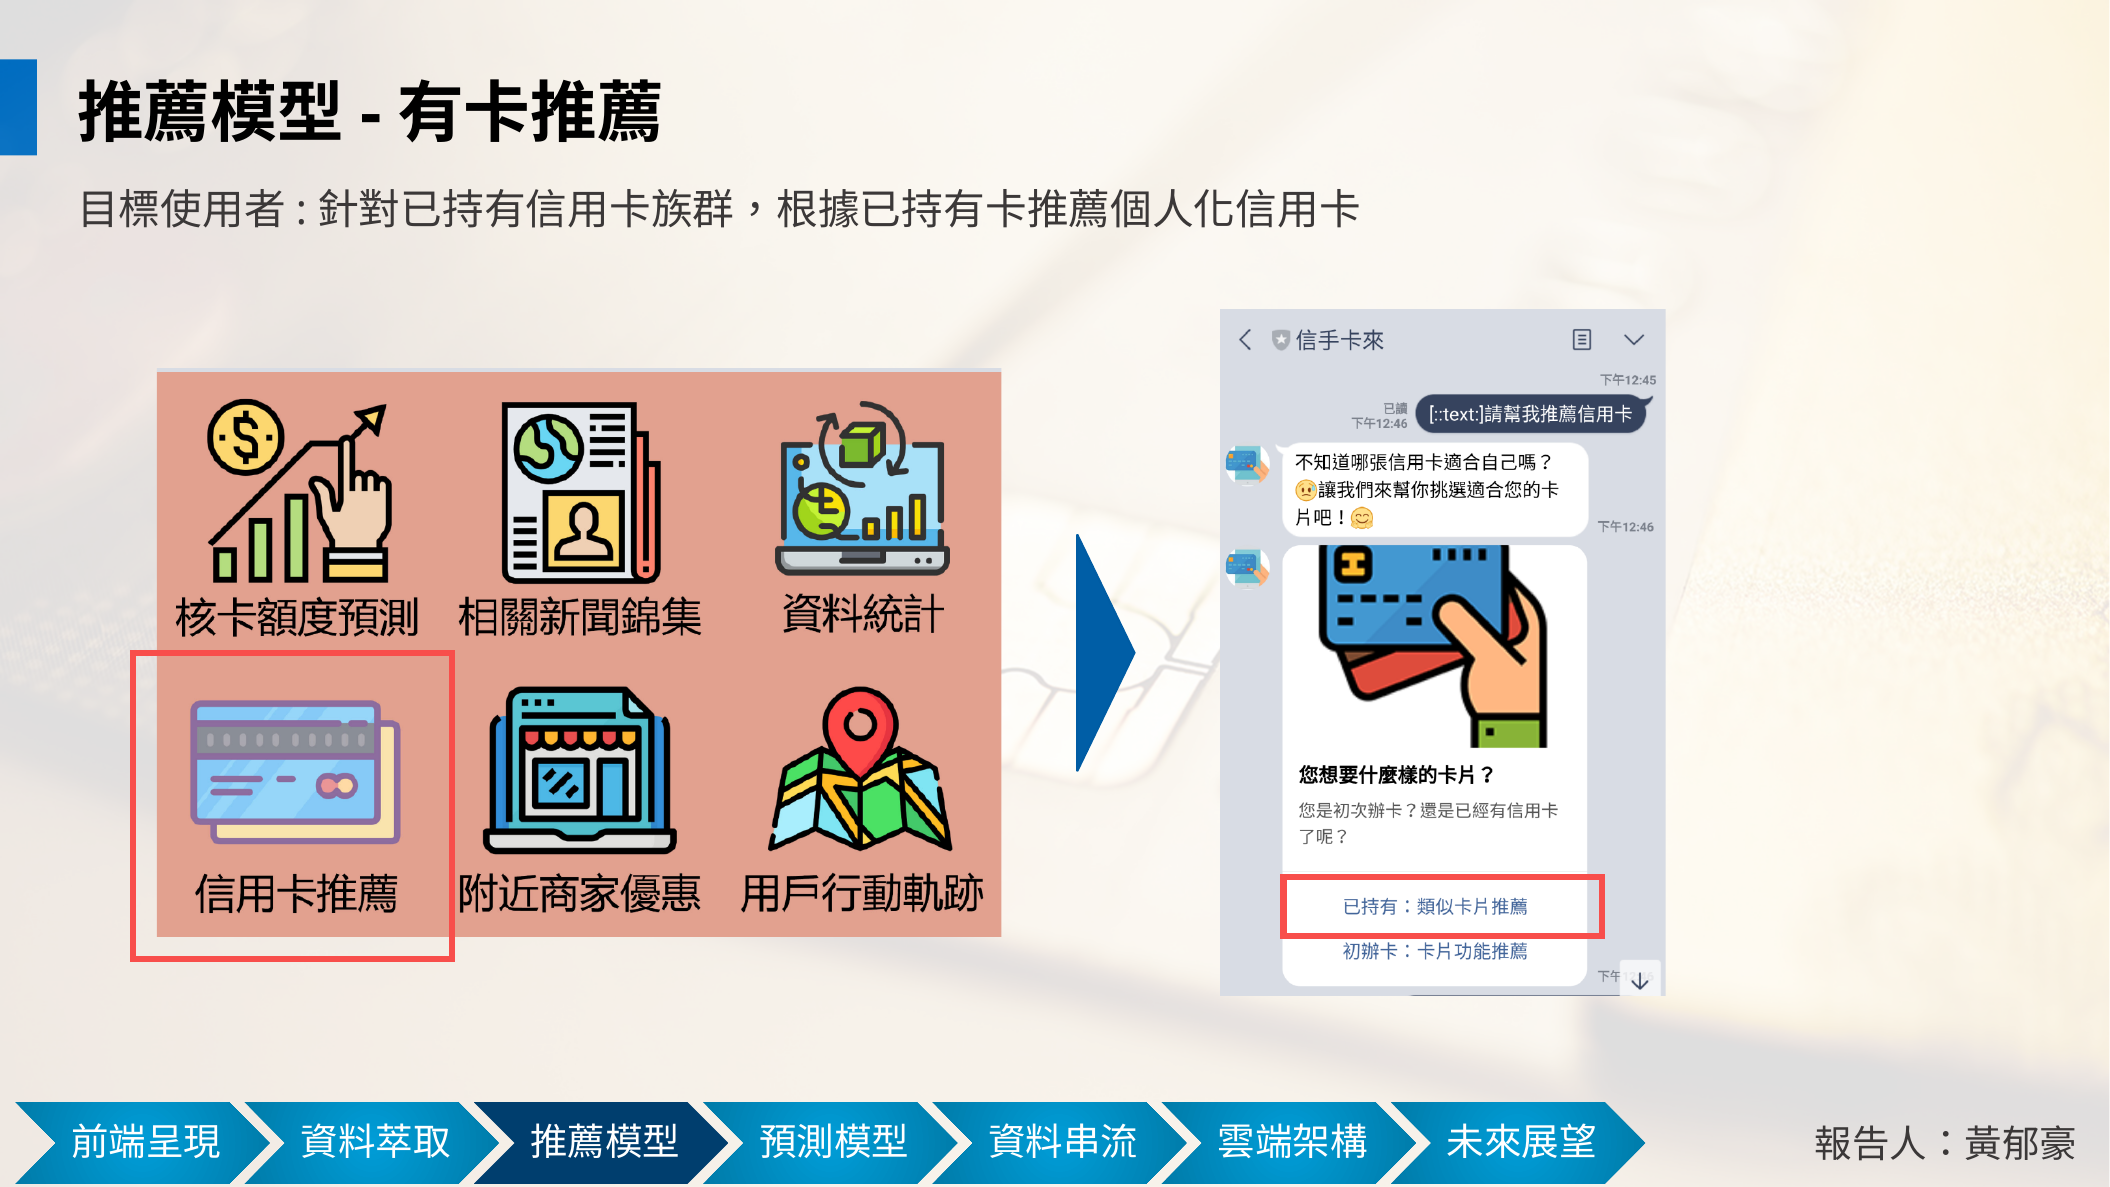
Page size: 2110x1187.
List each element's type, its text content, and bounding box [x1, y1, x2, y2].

text_box 目標使用者:針對已持有信用卡族群，根據已持有卡推薦個人化信用卡 [61, 174, 2000, 241]
picture [156, 368, 1002, 937]
text_box 報告人：黃郁豪 [1798, 1112, 2095, 1174]
text_box [132, 652, 453, 960]
text_box 推薦模型-有卡推薦 [61, 61, 913, 158]
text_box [15, 1101, 1646, 1184]
text_box [1076, 533, 1136, 772]
picture [1220, 309, 1666, 996]
